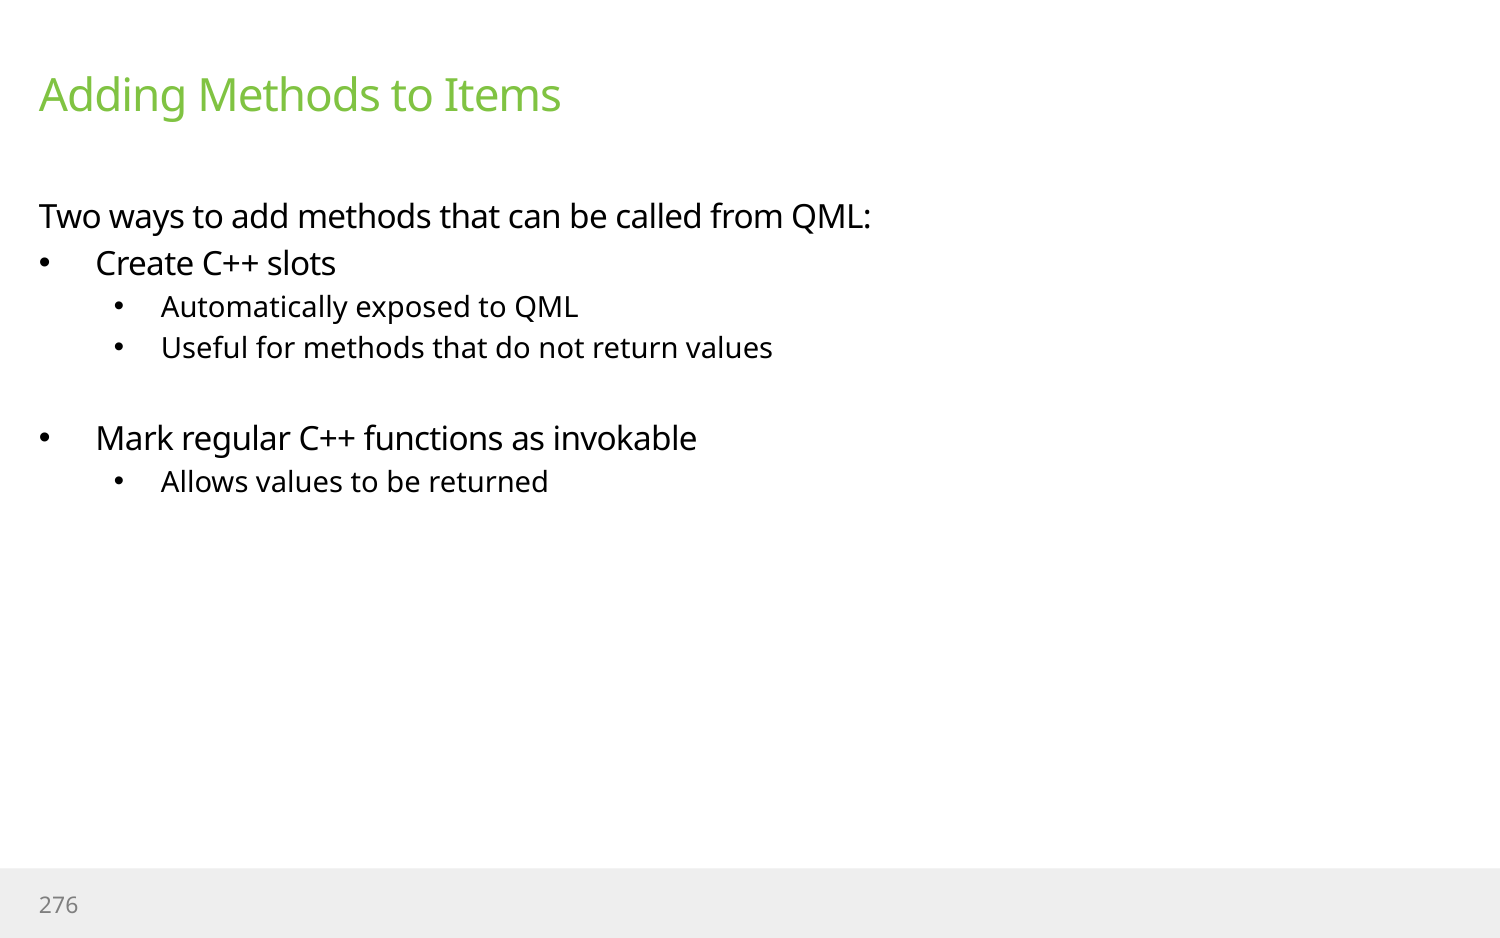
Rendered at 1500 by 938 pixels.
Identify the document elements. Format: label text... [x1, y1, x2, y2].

title Adding Methods to Items [39, 66, 1052, 195]
list Two ways to add methods that can be called from QML: Create C++ slots Automatically exposed to QML Useful for methods that do not return values Mark regular C++ functions as invokable Allows values to be returned [39, 195, 1272, 862]
slide_number 276 [39, 892, 410, 921]
